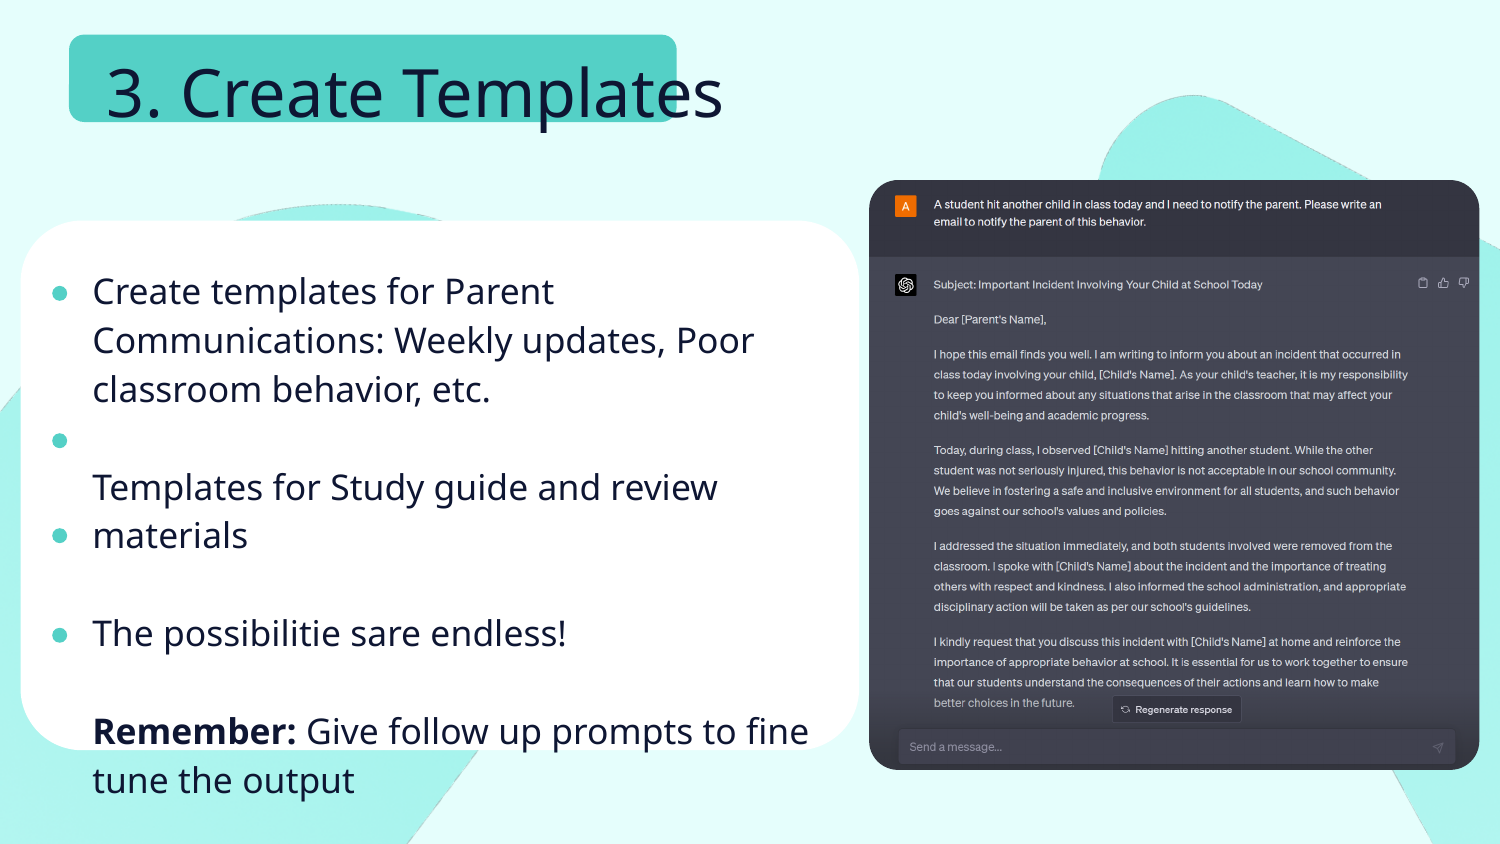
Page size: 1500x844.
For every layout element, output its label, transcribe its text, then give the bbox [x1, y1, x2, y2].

list Create templates for Parent Communications: Weekly updates, Poor classroom behavior, etc. Templates for Study guide and review materials The possibilitie sare endless! Remember: Give follow up prompts to fine tune the output [594, 204, 860, 585]
title 3. Create Templates [87, 24, 750, 204]
picture [868, 75, 1500, 844]
picture [0, 132, 590, 844]
text_box [594, 585, 860, 751]
text_box [68, 34, 87, 123]
